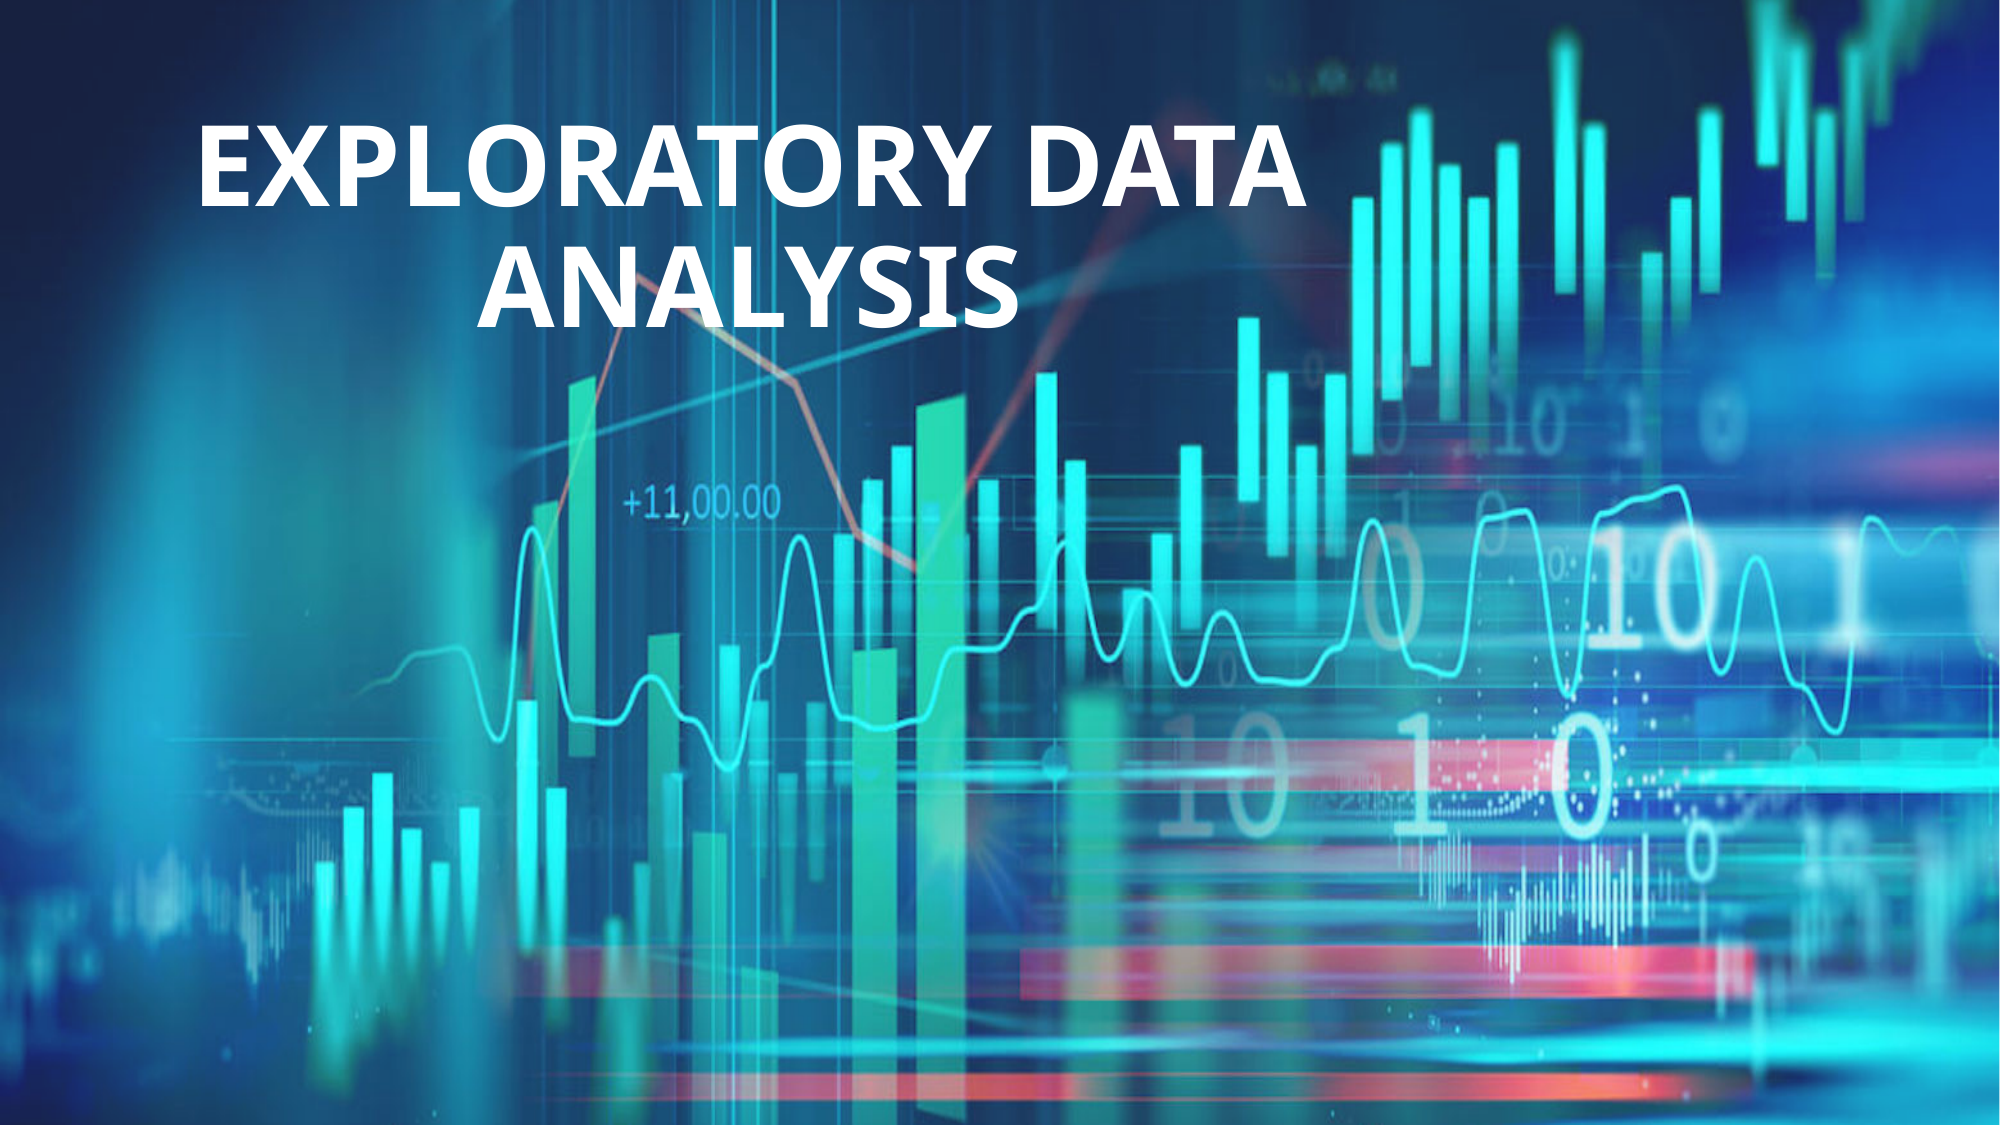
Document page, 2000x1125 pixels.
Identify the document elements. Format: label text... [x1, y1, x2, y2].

list EXPLORATORY DATA ANALYSIS [0, 101, 1500, 398]
